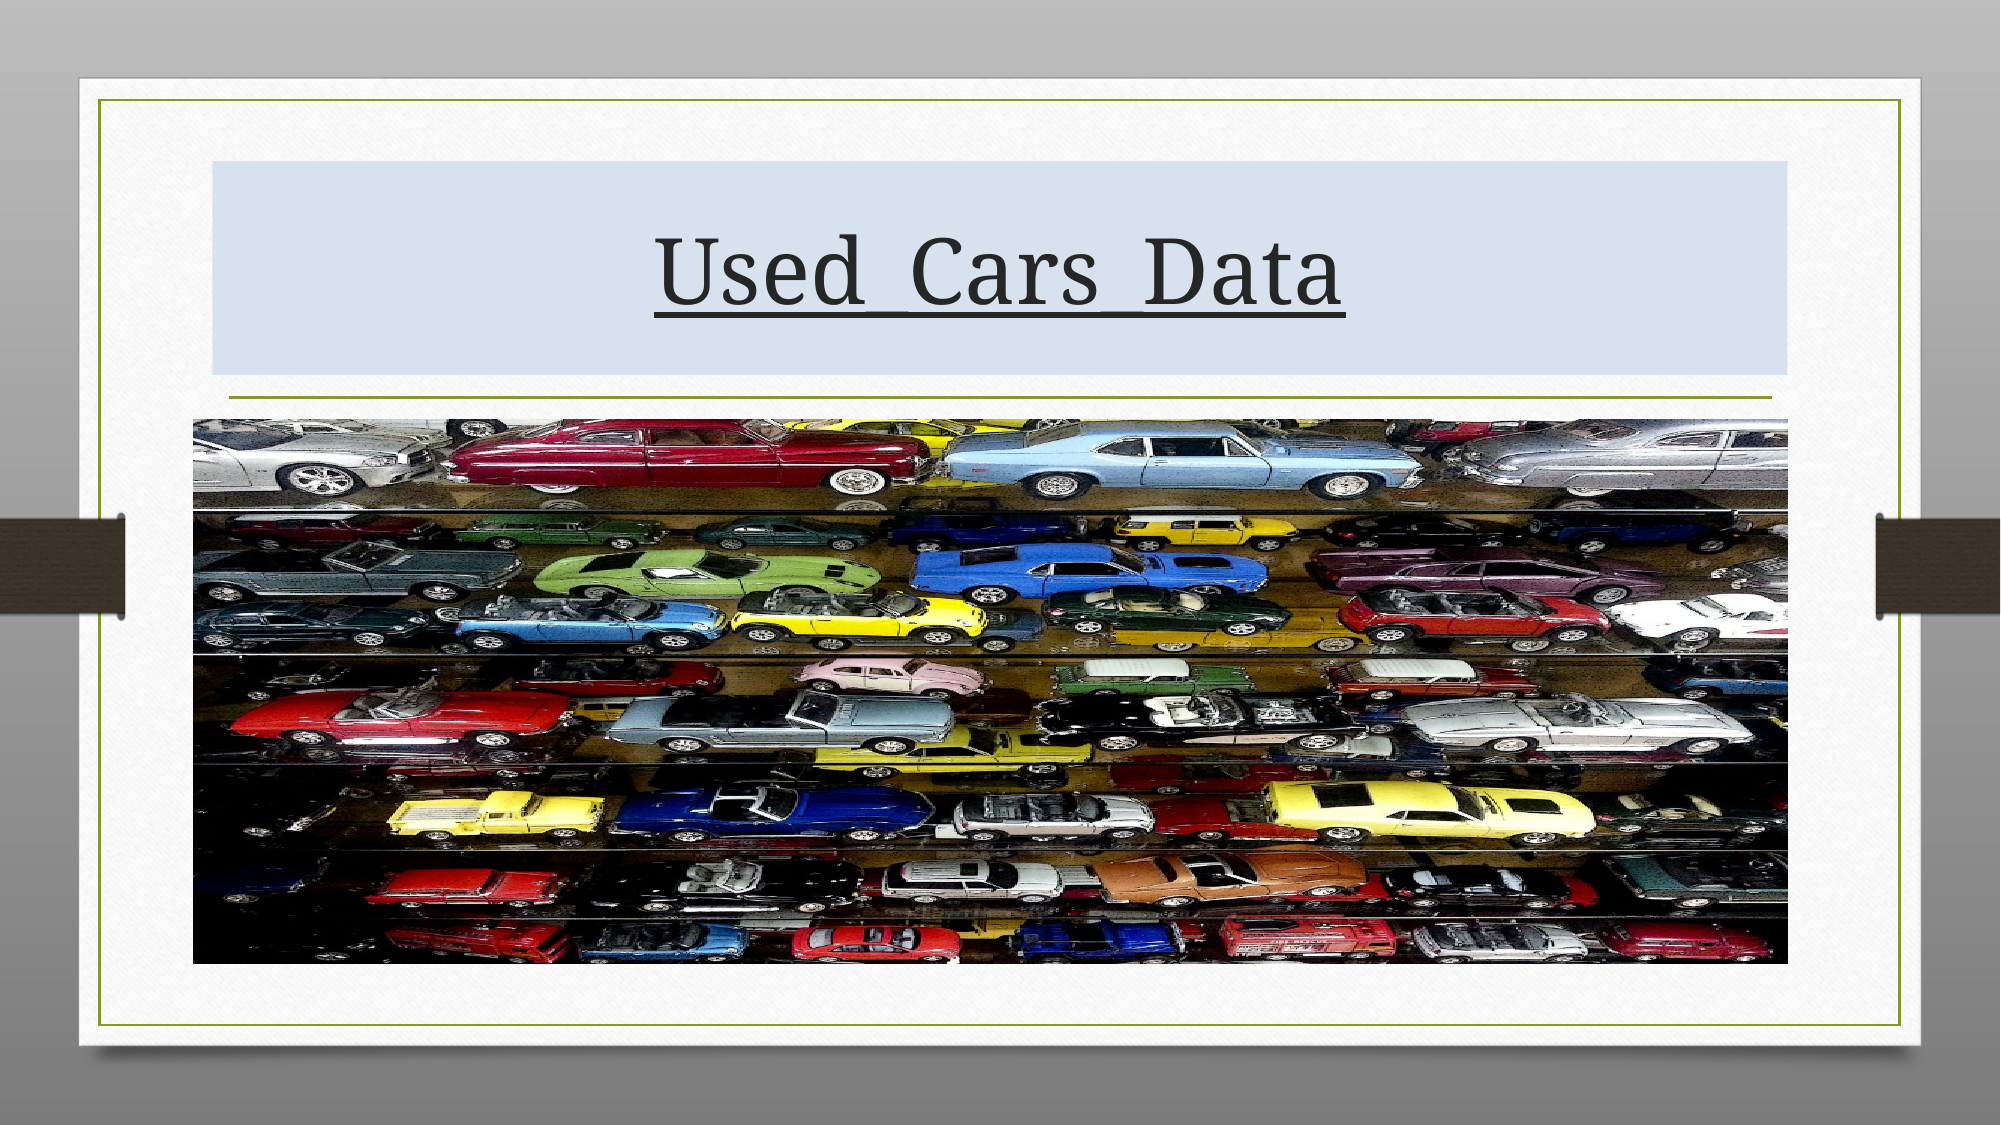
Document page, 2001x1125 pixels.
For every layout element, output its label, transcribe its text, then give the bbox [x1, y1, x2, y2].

title Used_Cars_Data [212, 161, 1788, 375]
picture [0, 0, 2001, 1125]
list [193, 419, 1788, 964]
